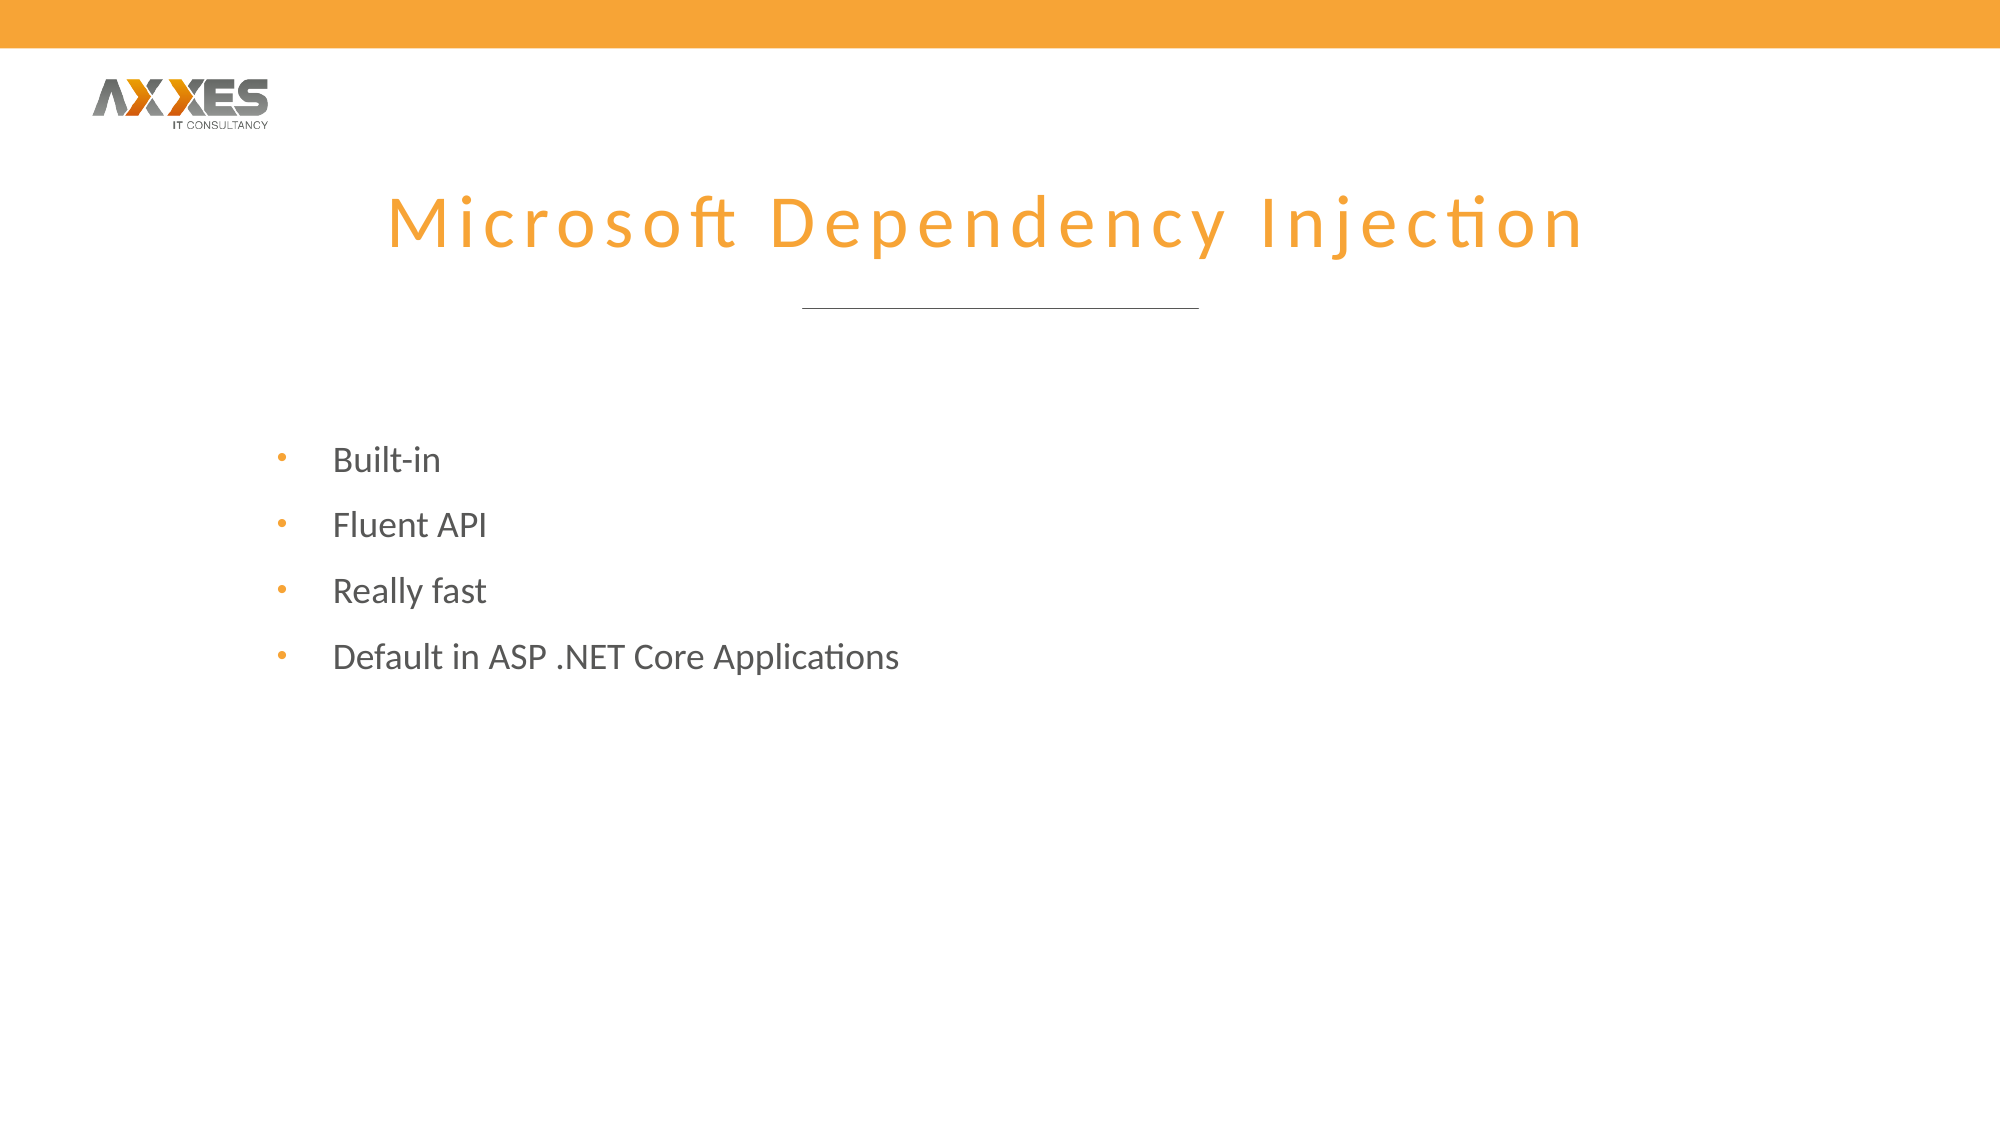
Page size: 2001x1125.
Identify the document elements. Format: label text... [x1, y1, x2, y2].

picture [92, 79, 268, 129]
list Built-in Fluent API Really fast Default in ASP .NET Core Applications [261, 427, 1710, 988]
title Microsoft Dependency Injection [267, 159, 1705, 276]
